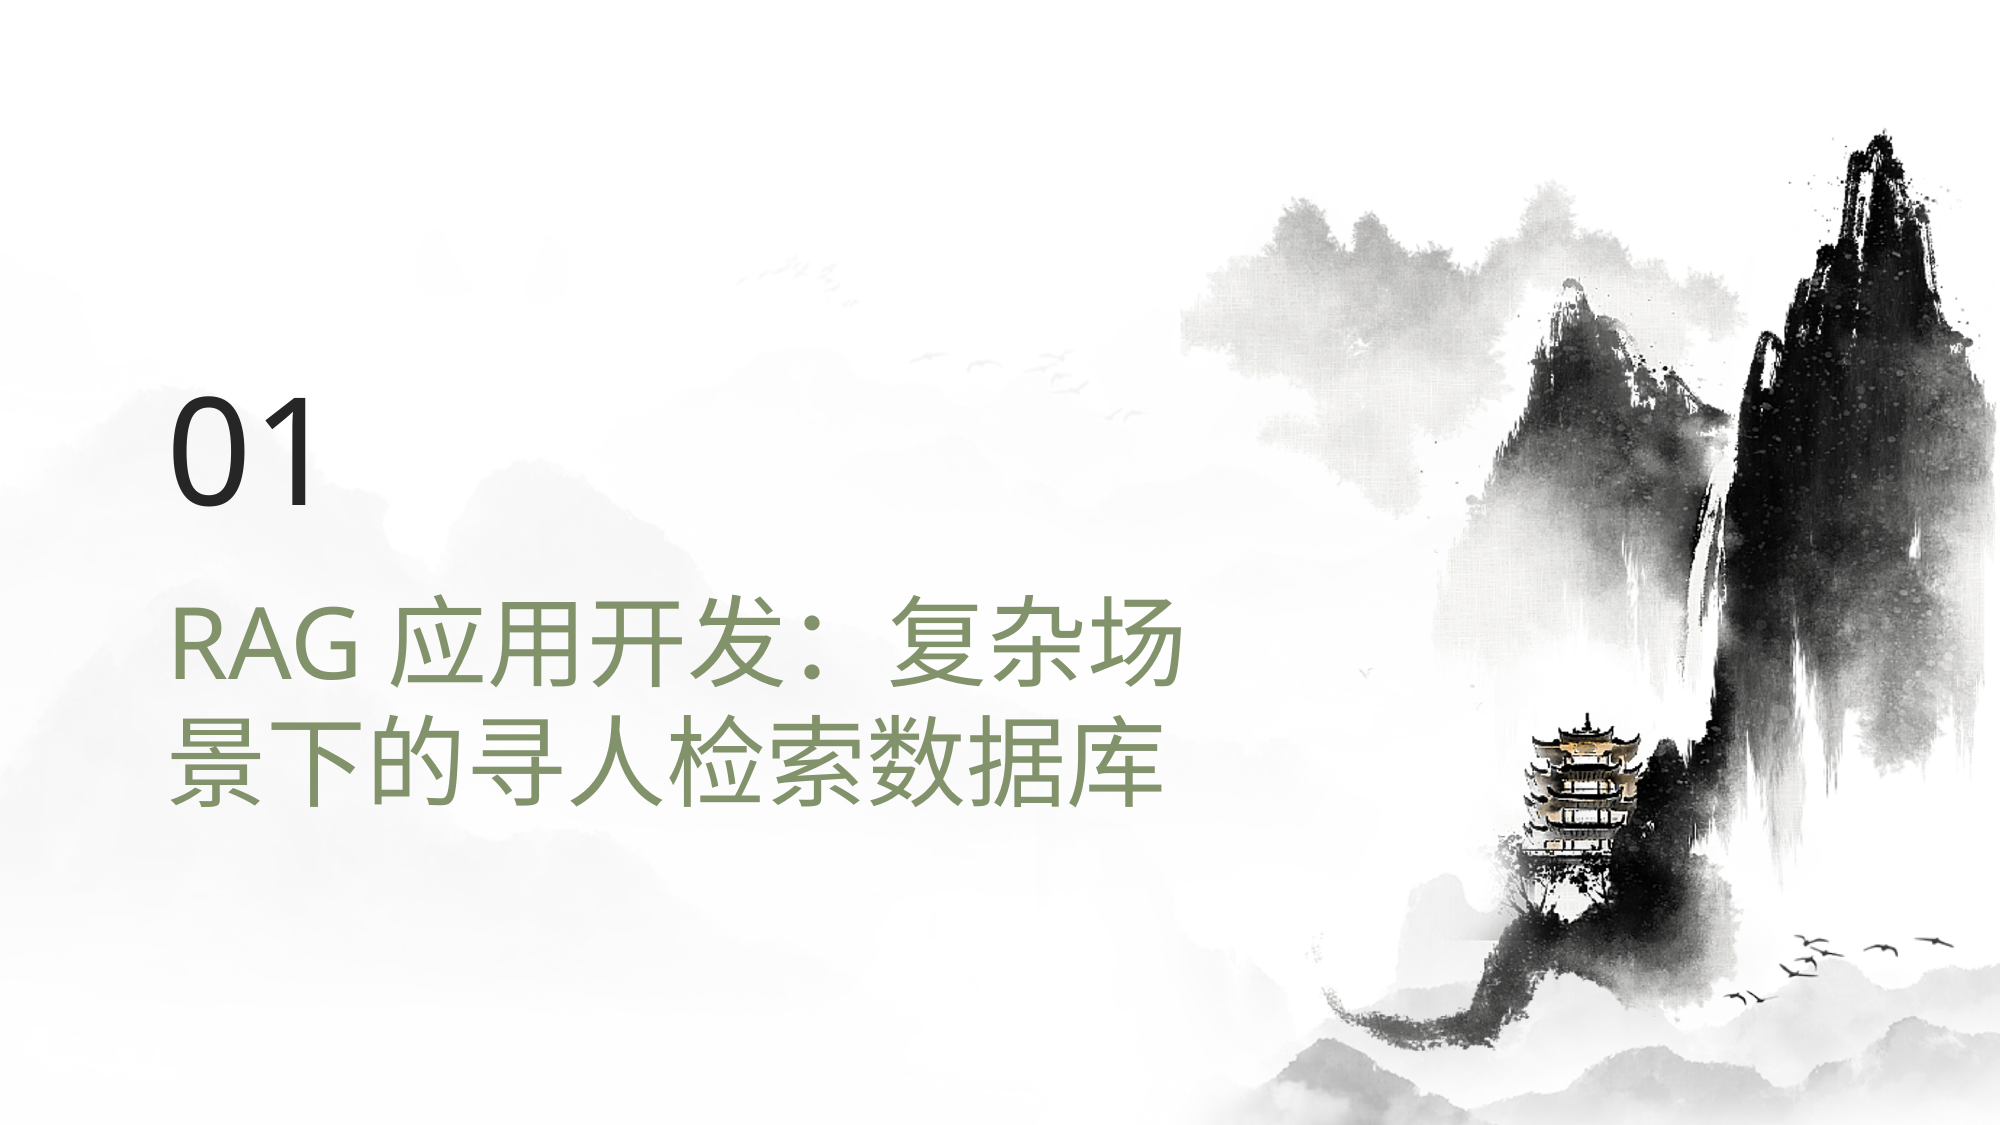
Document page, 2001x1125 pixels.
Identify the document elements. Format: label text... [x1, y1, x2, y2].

list 01 [166, 312, 418, 563]
title RAG应用开发：复杂场景下的寻人检索数据库 [166, 579, 1209, 830]
picture [1035, 112, 2000, 1125]
